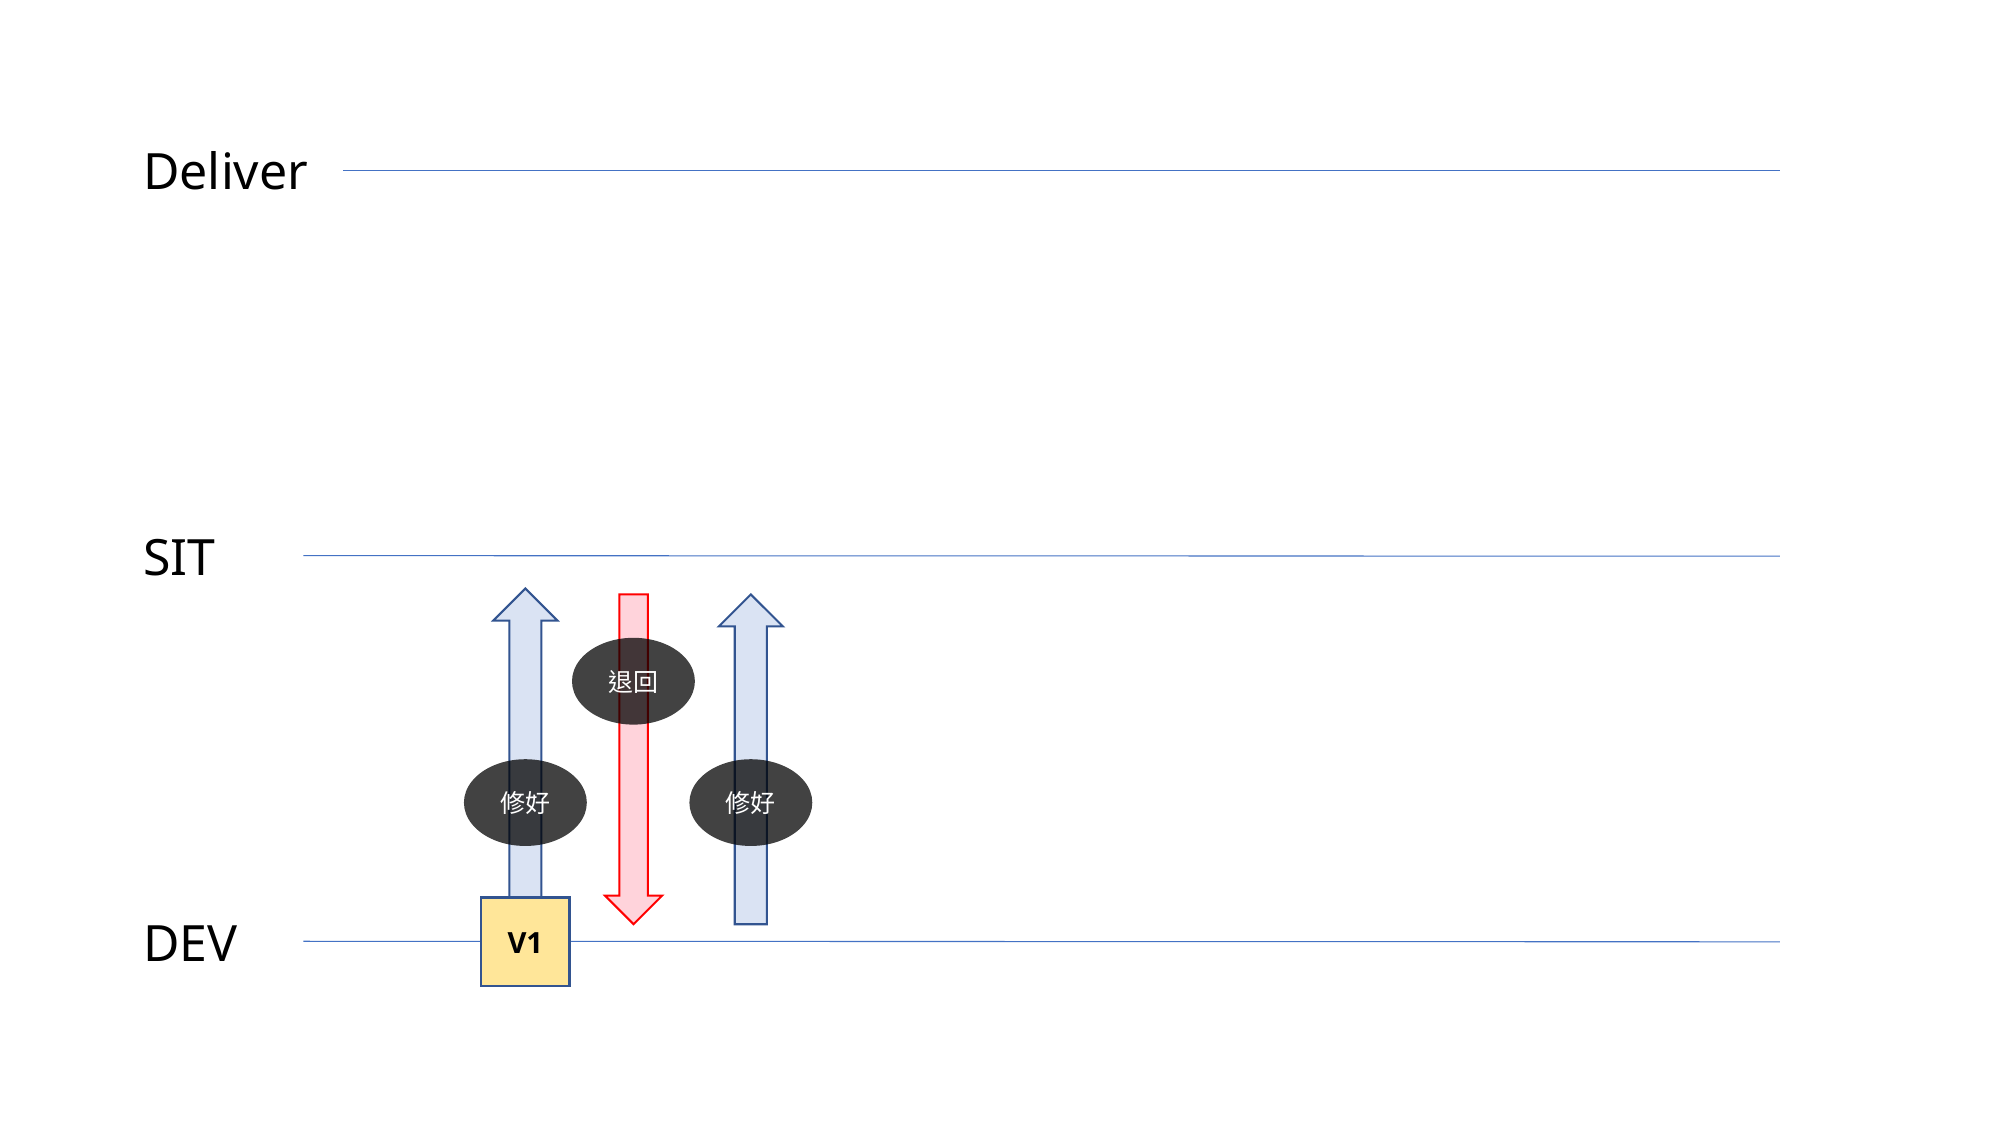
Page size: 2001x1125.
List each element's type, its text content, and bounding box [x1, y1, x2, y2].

text_box DEV [128, 903, 304, 979]
text_box [716, 592, 786, 759]
text_box 修好 [462, 758, 588, 847]
text_box [508, 846, 543, 896]
text_box V1 [480, 896, 571, 941]
text_box Deliver [128, 132, 344, 208]
text_box 修好 [688, 758, 814, 847]
text_box V1 [480, 942, 571, 987]
text_box 退回 [570, 636, 696, 726]
text_box [602, 725, 665, 926]
text_box [490, 587, 560, 759]
text_box SIT [128, 518, 304, 593]
text_box [618, 593, 649, 638]
text_box [733, 846, 768, 926]
